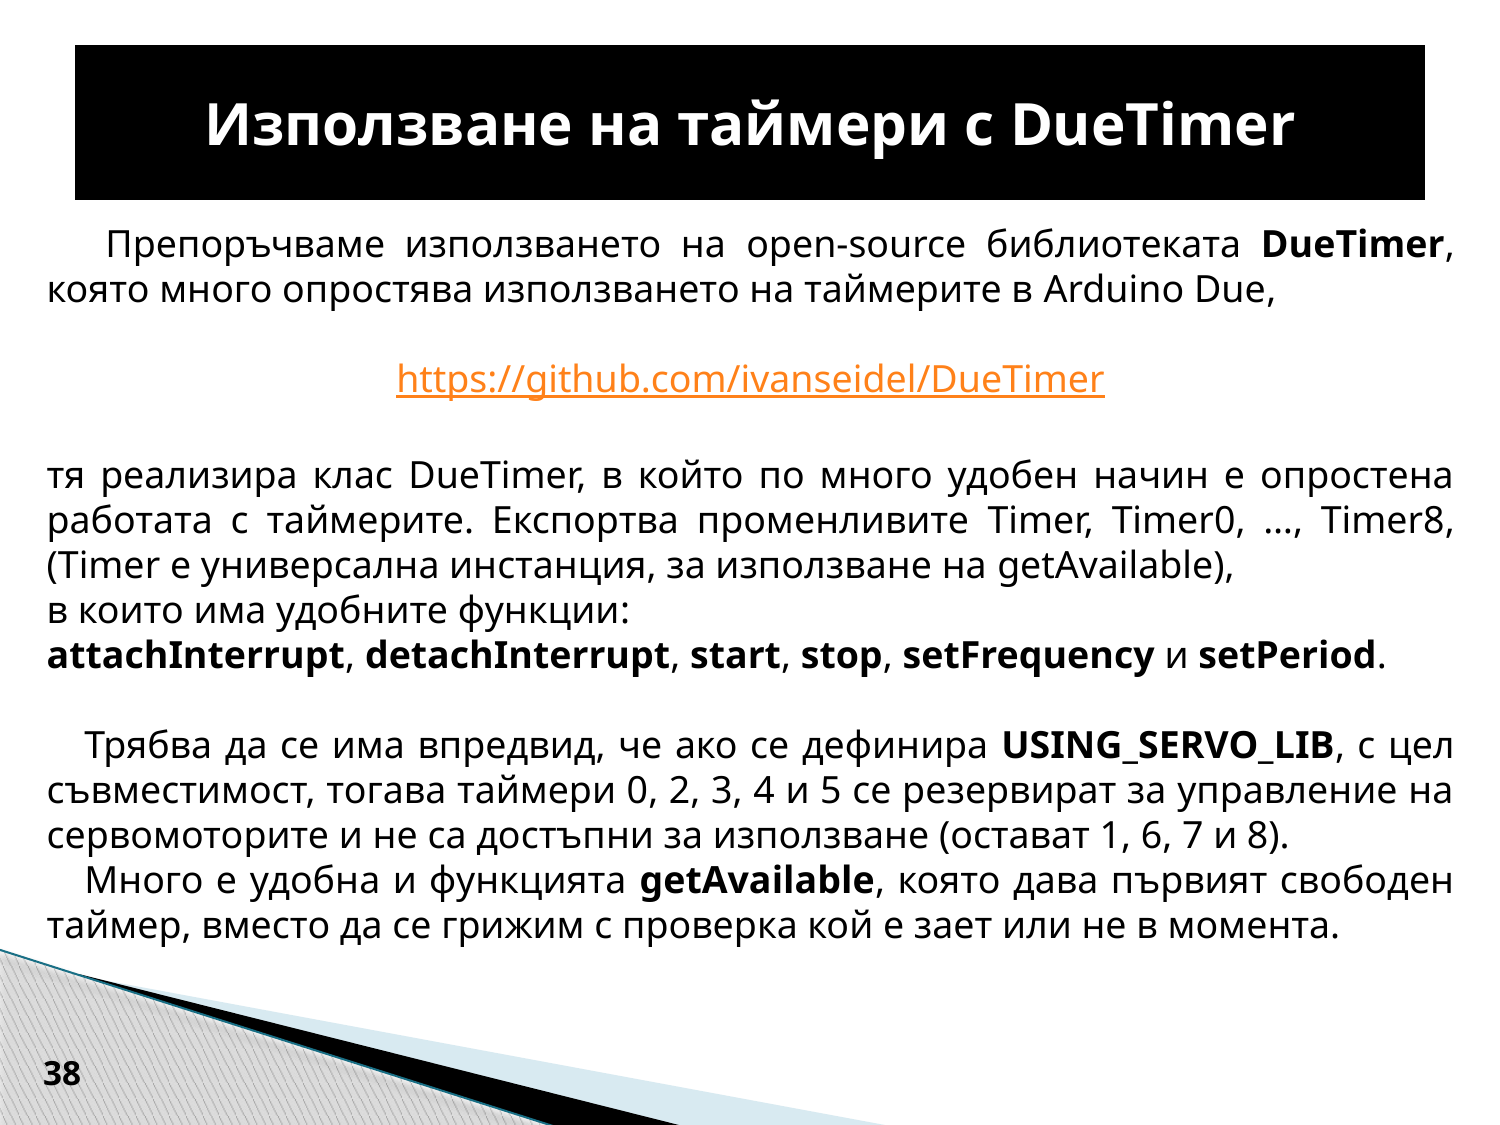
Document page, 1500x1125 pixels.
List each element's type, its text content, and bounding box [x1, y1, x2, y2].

title Използване на таймери с DueTimer [75, 45, 1425, 200]
slide_number 38 [7, 1032, 96, 1105]
text_box Препоръчваме използването на open-source библиотеката DueTimer, която много опростява използването на таймерите в Arduino Due, https://github.com/ivanseidel/DueTimer тя реализира клас DueTimer, в който по много удобен начин е опростена работата с таймерите. Експортва променливите Timer, Timer0, …, Timer8, (Тimer е универсална инстанция, за използване на getAvailable), в които има удобните функции: attachInterrupt, detachInterrupt, start, stop, setFrequency и setPeriod. Трябва да се има впредвид, че ако се дефинира USING_SERVO_LIB, с цел съвместимост, тогава таймери 0, 2, 3, 4 и 5 се резервират за управление на сервомоторите и не са достъпни за използване (остават 1, 6, 7 и 8). Много е удобна и функцията getAvailable, която дава първият свободен таймер, вместо да се грижим с проверка кой е зает или не в момента. [31, 212, 1470, 954]
